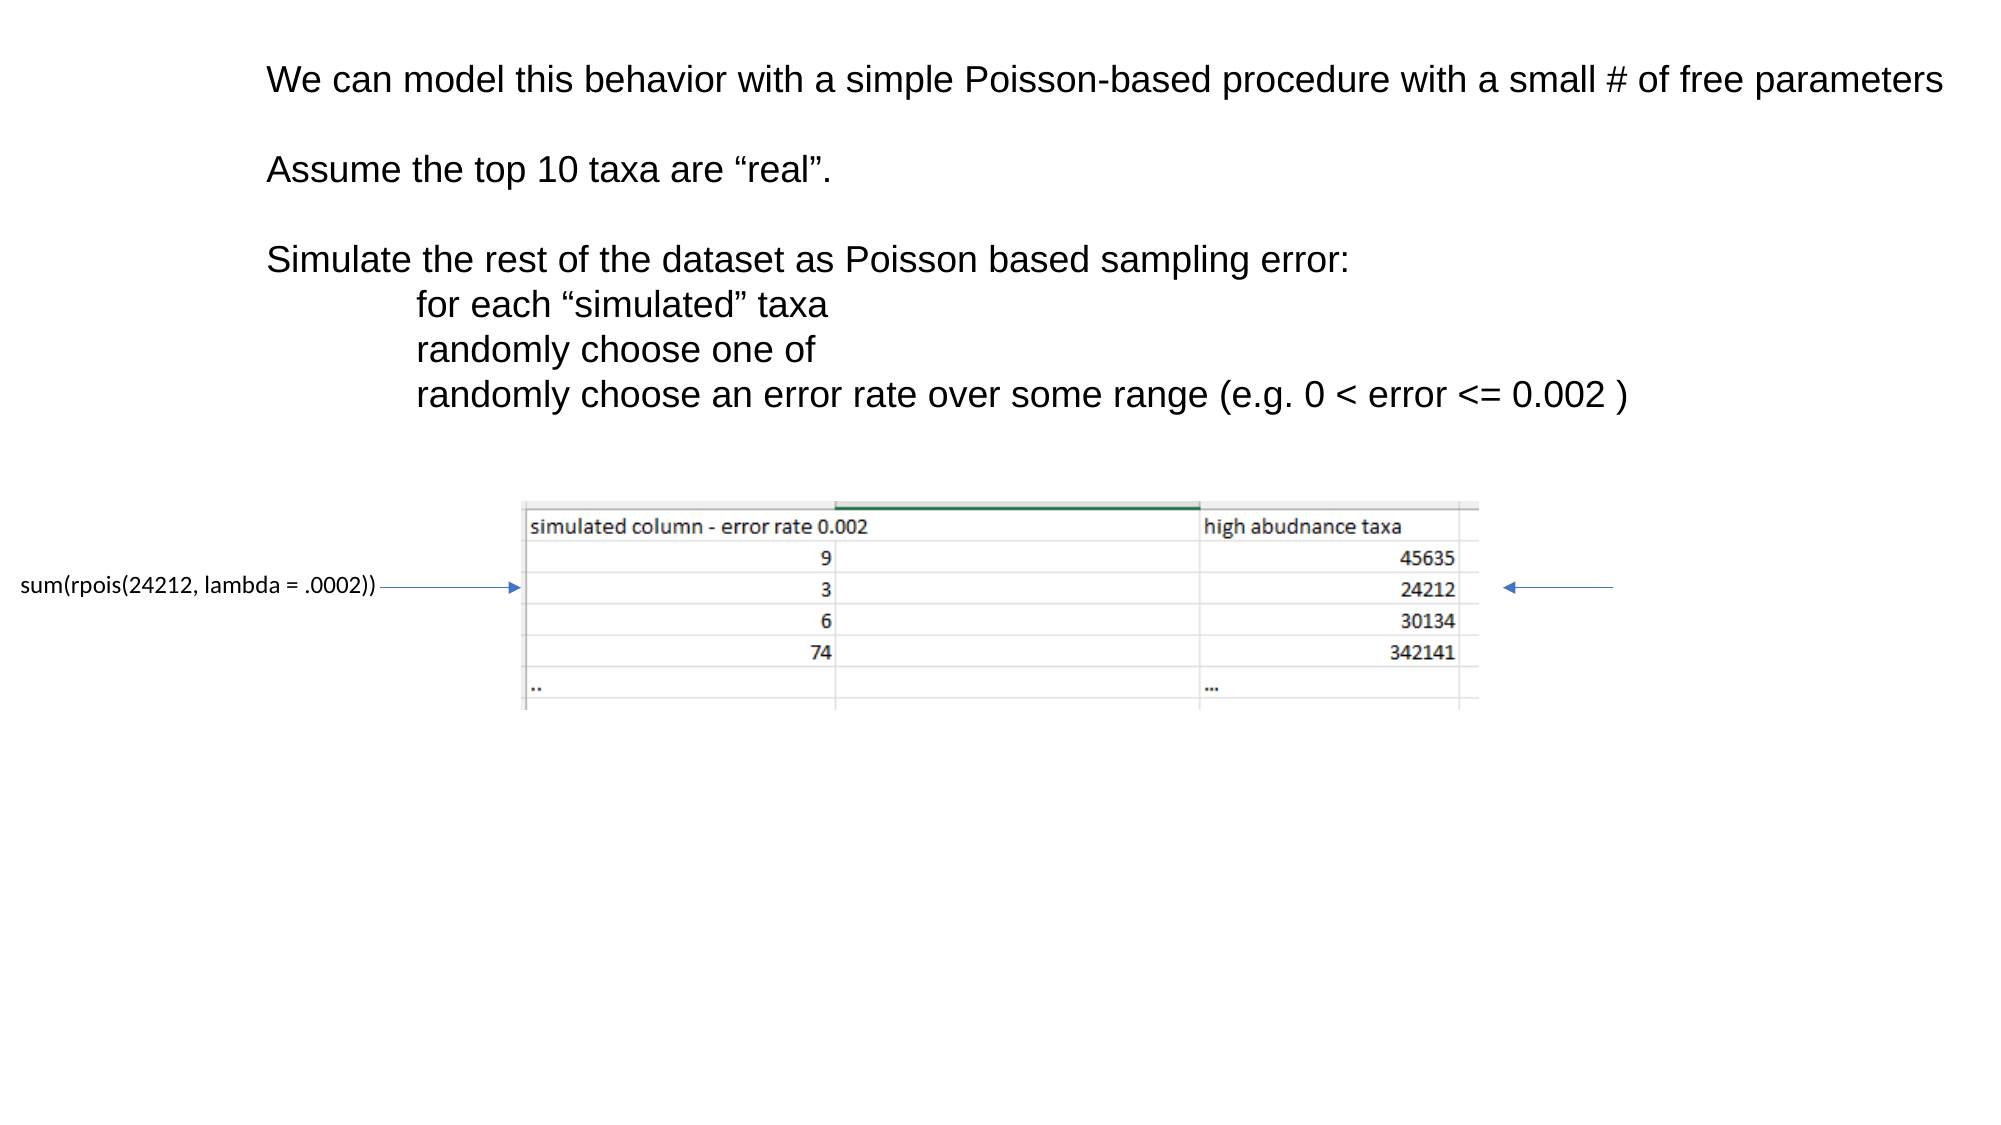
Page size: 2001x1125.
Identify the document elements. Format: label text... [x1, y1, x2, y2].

picture [521, 501, 1479, 710]
text_box sum(rpois(24212, lambda = .0002)) [5, 560, 521, 606]
text_box We can model this behavior with a simple Poisson-based procedure with a small # of free parameters Assume the top 10 taxa are “real”. Simulate the rest of the dataset as Poisson based sampling error: for each “simulated” taxa randomly choose one of randomly choose an error rate over some range (e.g. 0 < error <= 0.002 ) [251, 47, 1960, 513]
